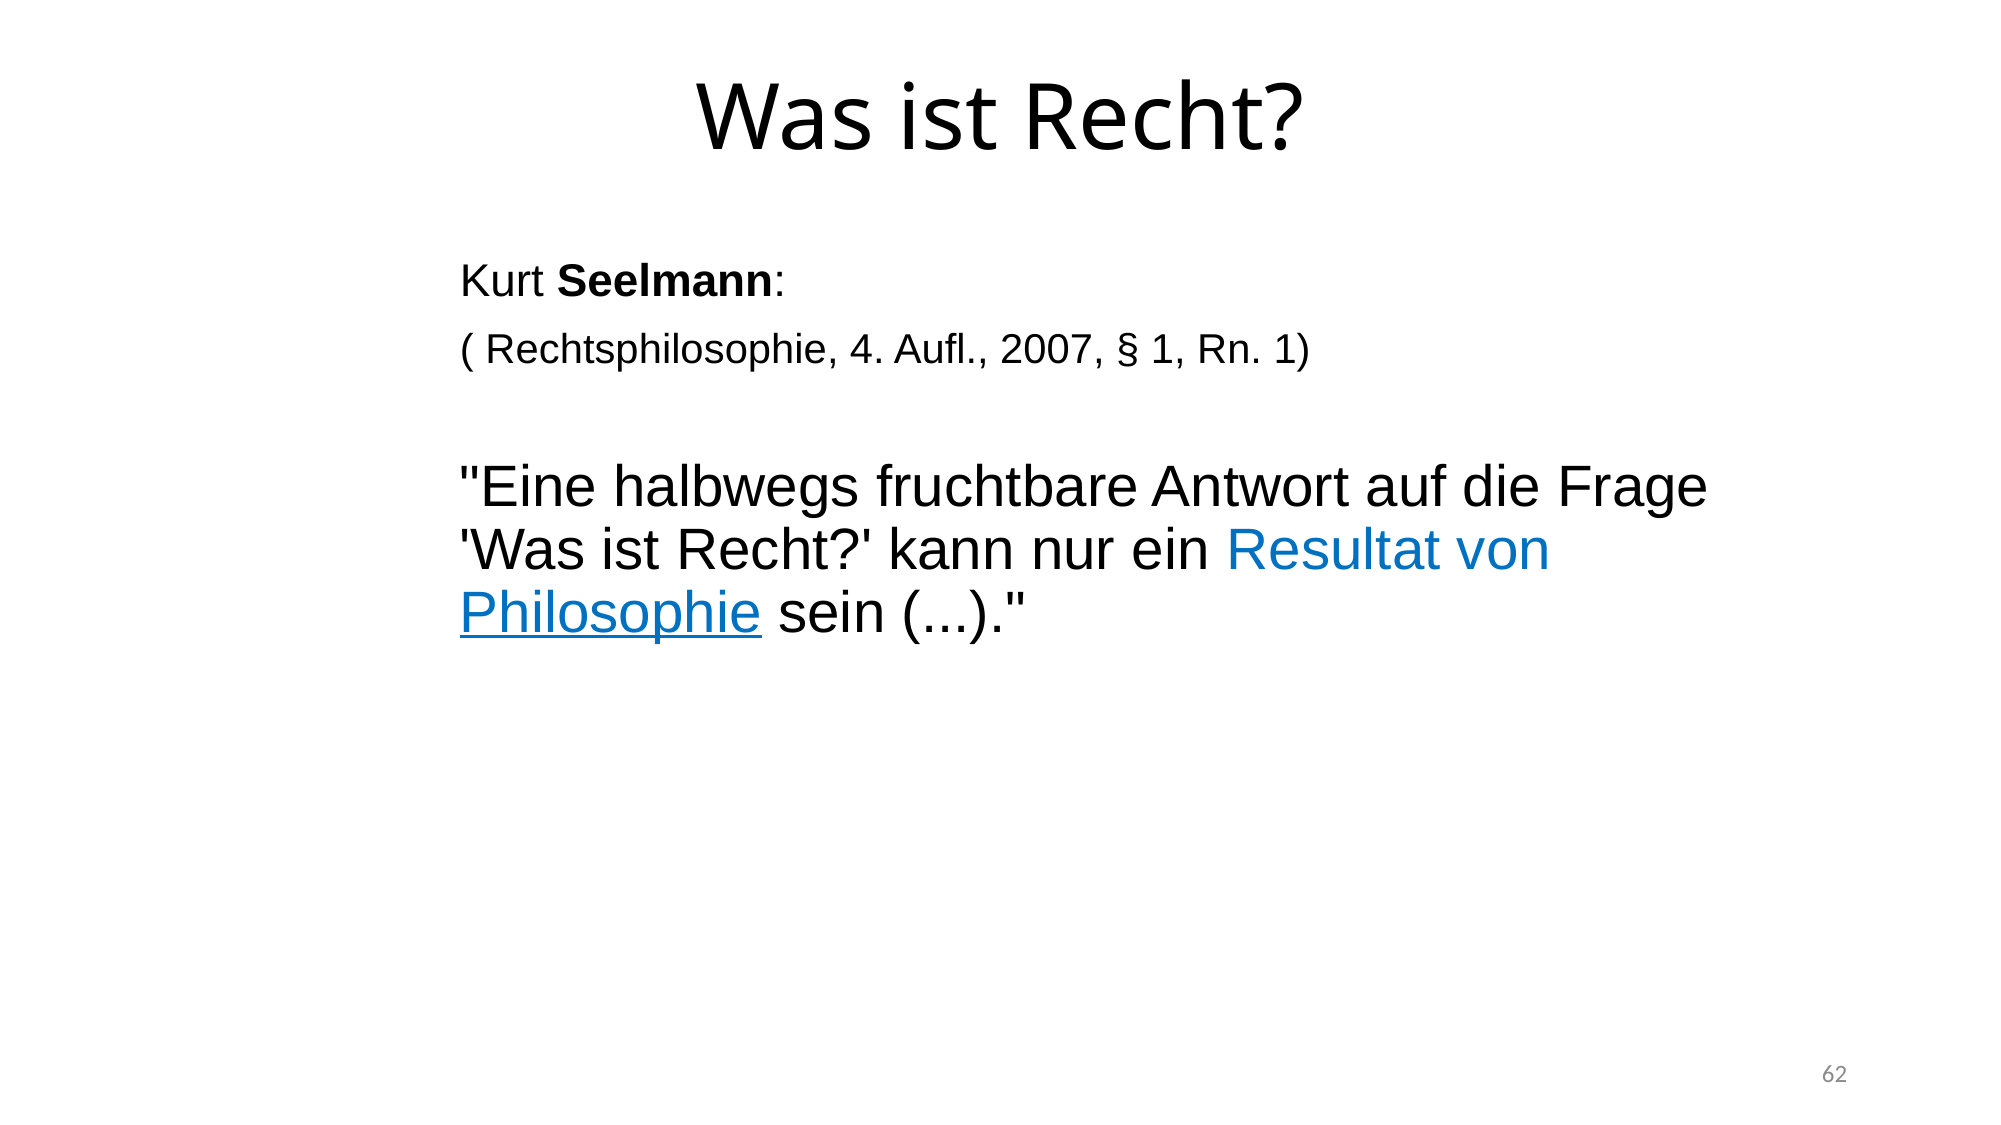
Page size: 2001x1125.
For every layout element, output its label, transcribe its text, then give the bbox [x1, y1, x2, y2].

slide_number 62 [1412, 1042, 1863, 1103]
list Kurt Seelmann: ( Rechtsphilosophie, 4. Aufl., 2007, § 1, Rn. 1) "Eine halbwegs fruchtbare Antwort auf die Frage 'Was ist Recht?' kann nur ein Resultat von Philosophie sein (...)." [445, 249, 1787, 1087]
title Was ist Recht? [137, 59, 1863, 180]
